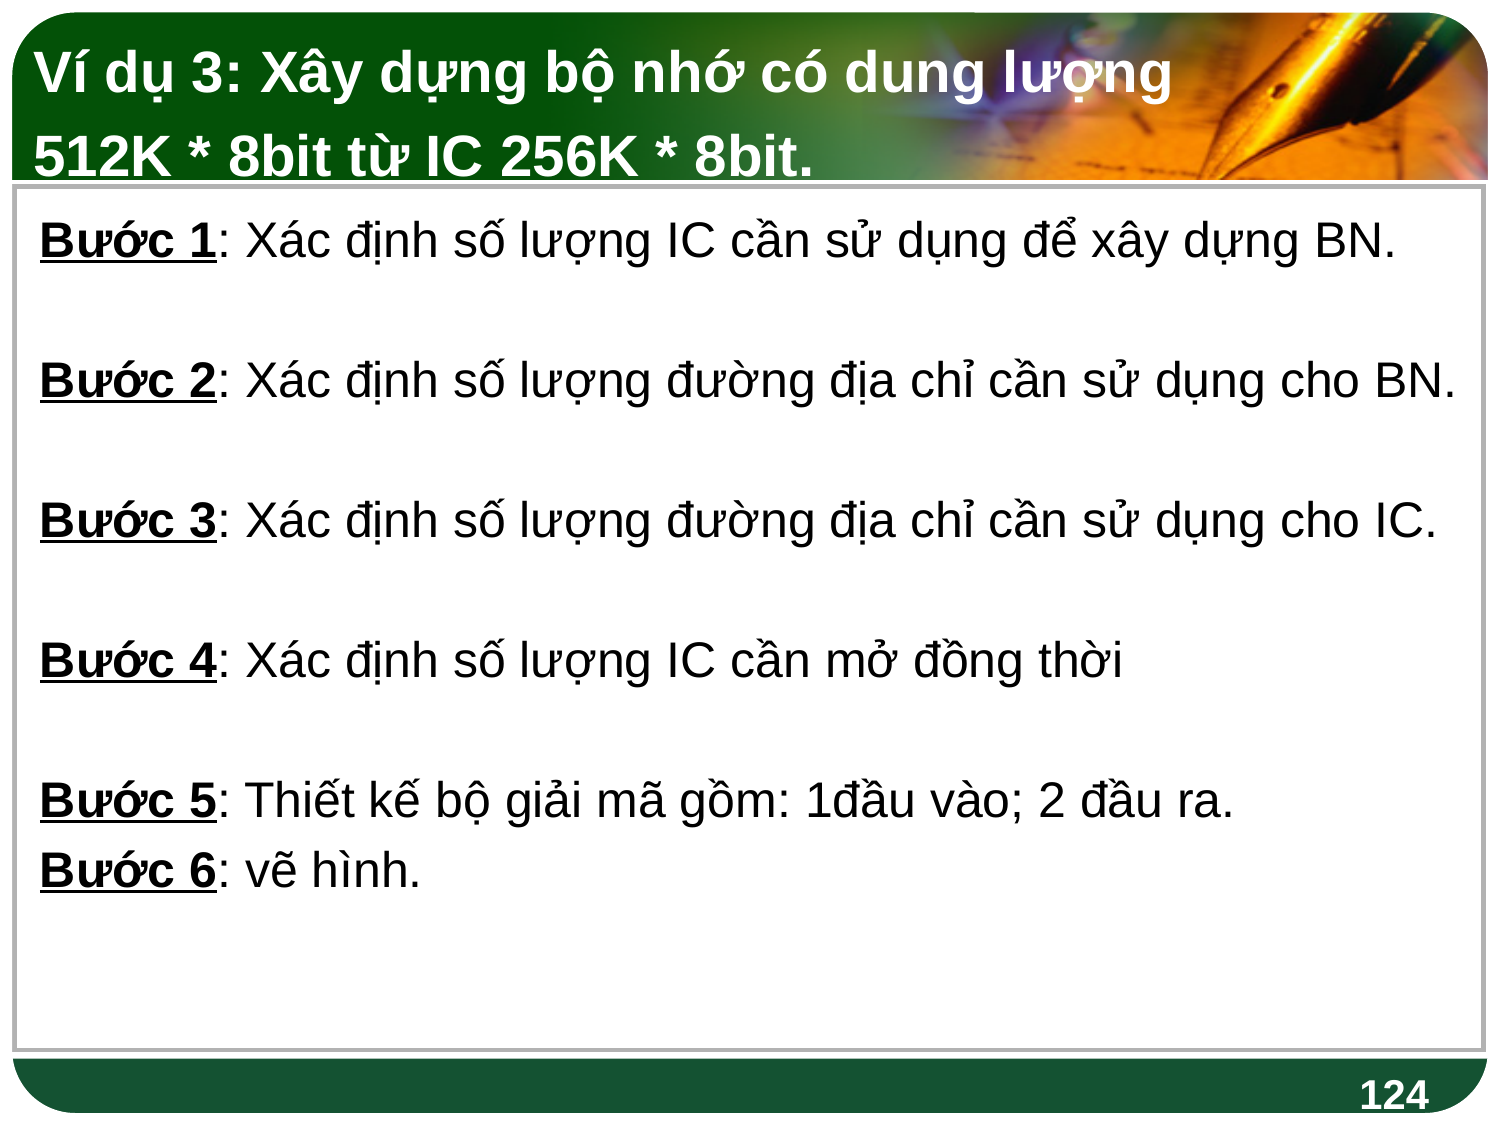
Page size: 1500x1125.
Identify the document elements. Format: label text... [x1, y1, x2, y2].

text_box Ví dụ 3: Xây dựng bộ nhớ có dung lượng 512K * 8bit từ IC 256K * 8bit. [18, 12, 1500, 188]
picture [13, 52, 18, 180]
